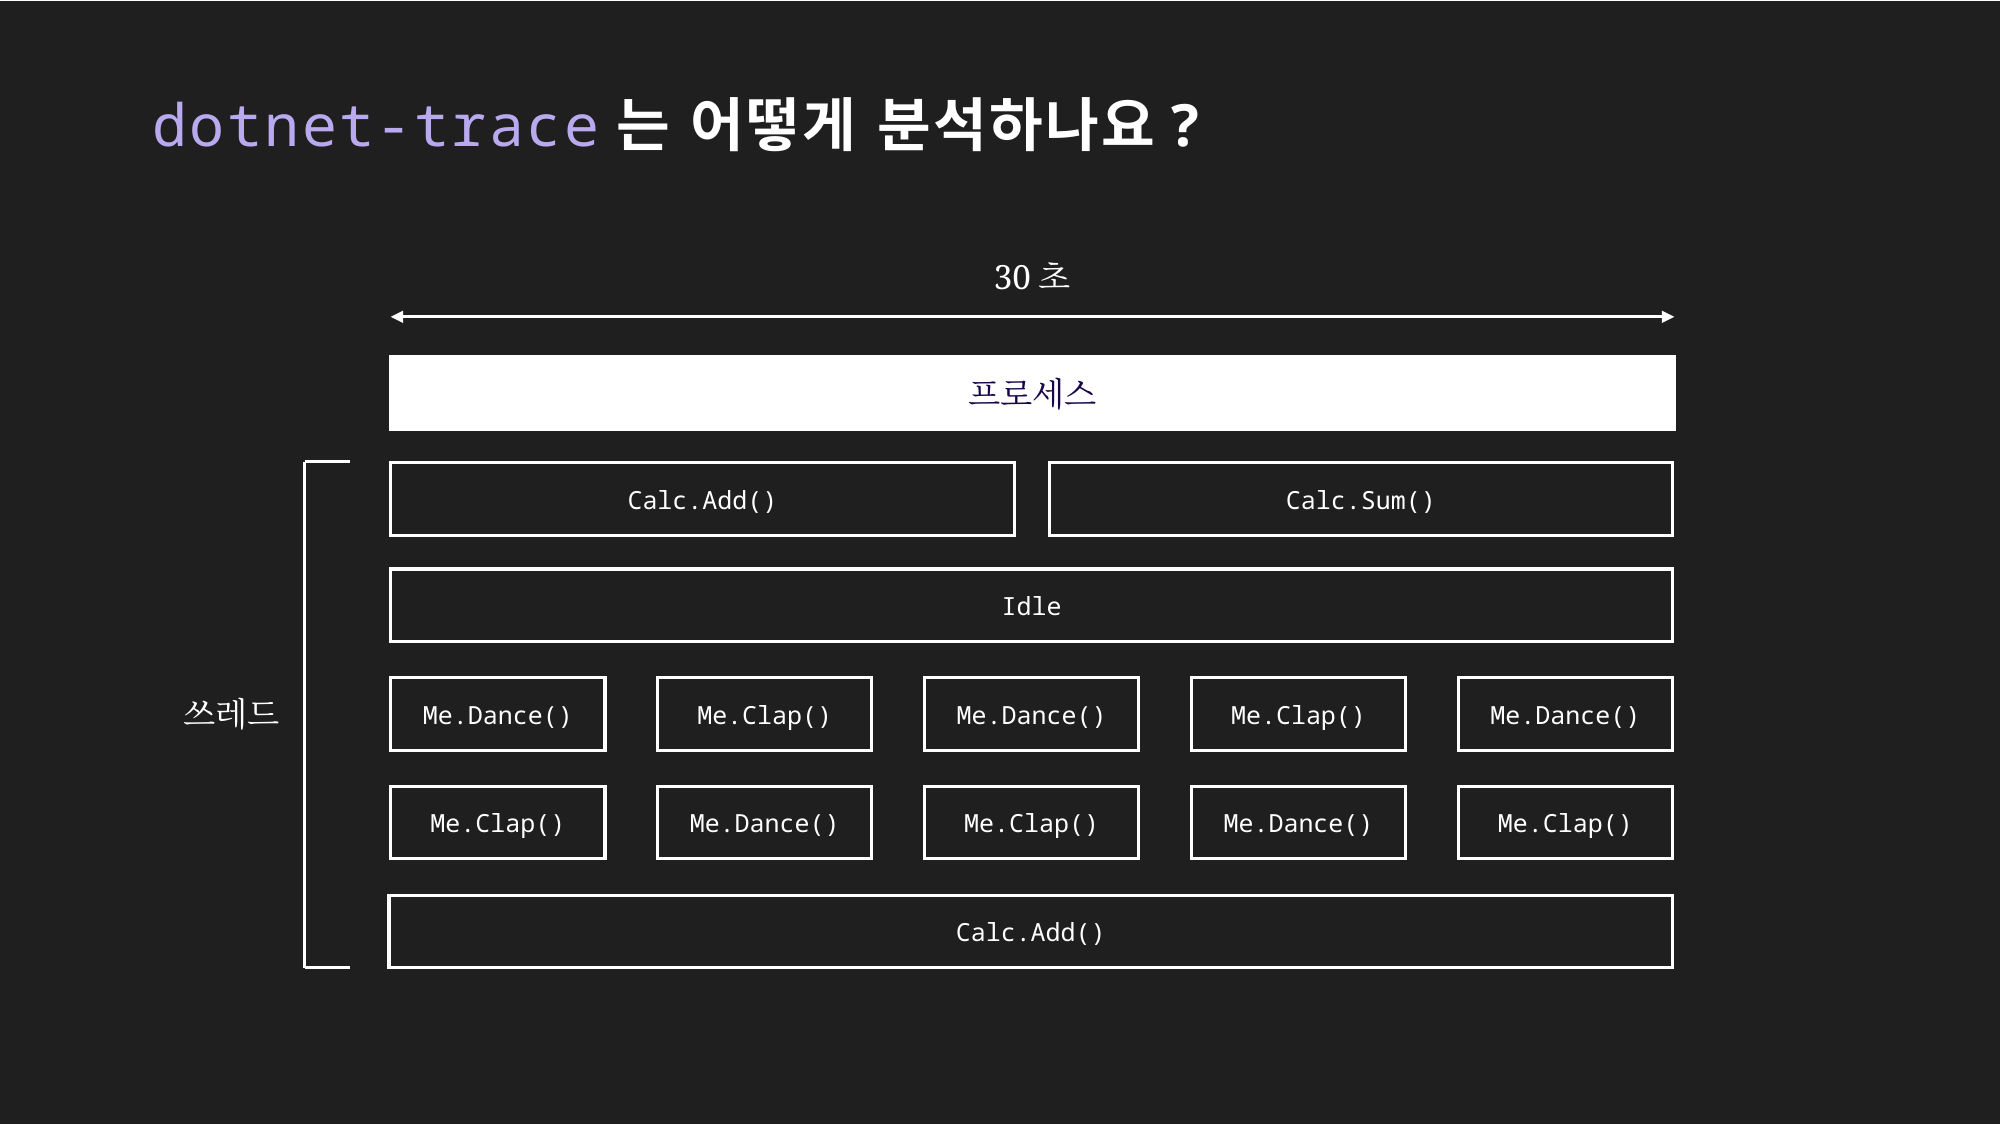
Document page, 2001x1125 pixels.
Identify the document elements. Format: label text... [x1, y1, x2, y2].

text_box Me.Dance() [1457, 677, 1674, 751]
text_box Me.Clap() [657, 677, 873, 751]
text_box Me.Clap() [390, 785, 606, 860]
text_box Me.Dance() [924, 677, 1140, 751]
text_box Me.Clap() [924, 785, 1140, 860]
text_box 30초 [979, 248, 1086, 304]
text_box Me.Dance() [390, 677, 606, 751]
text_box 쓰레드 [168, 686, 295, 741]
text_box Me.Dance() [657, 785, 873, 860]
text_box 프로세스 [390, 356, 1675, 430]
text_box Idle [390, 568, 1673, 643]
text_box Me.Clap() [1457, 785, 1674, 860]
text_box Calc.Add() [390, 462, 1015, 536]
text_box Calc.Add() [388, 894, 1673, 969]
text_box Me.Dance() [1190, 785, 1407, 860]
text_box Me.Clap() [1190, 677, 1407, 751]
text_box Calc.Sum() [1048, 462, 1674, 536]
picture [0, 1, 2000, 1124]
title dotnet-trace는 어떻게 분석하나요? [137, 0, 1863, 255]
